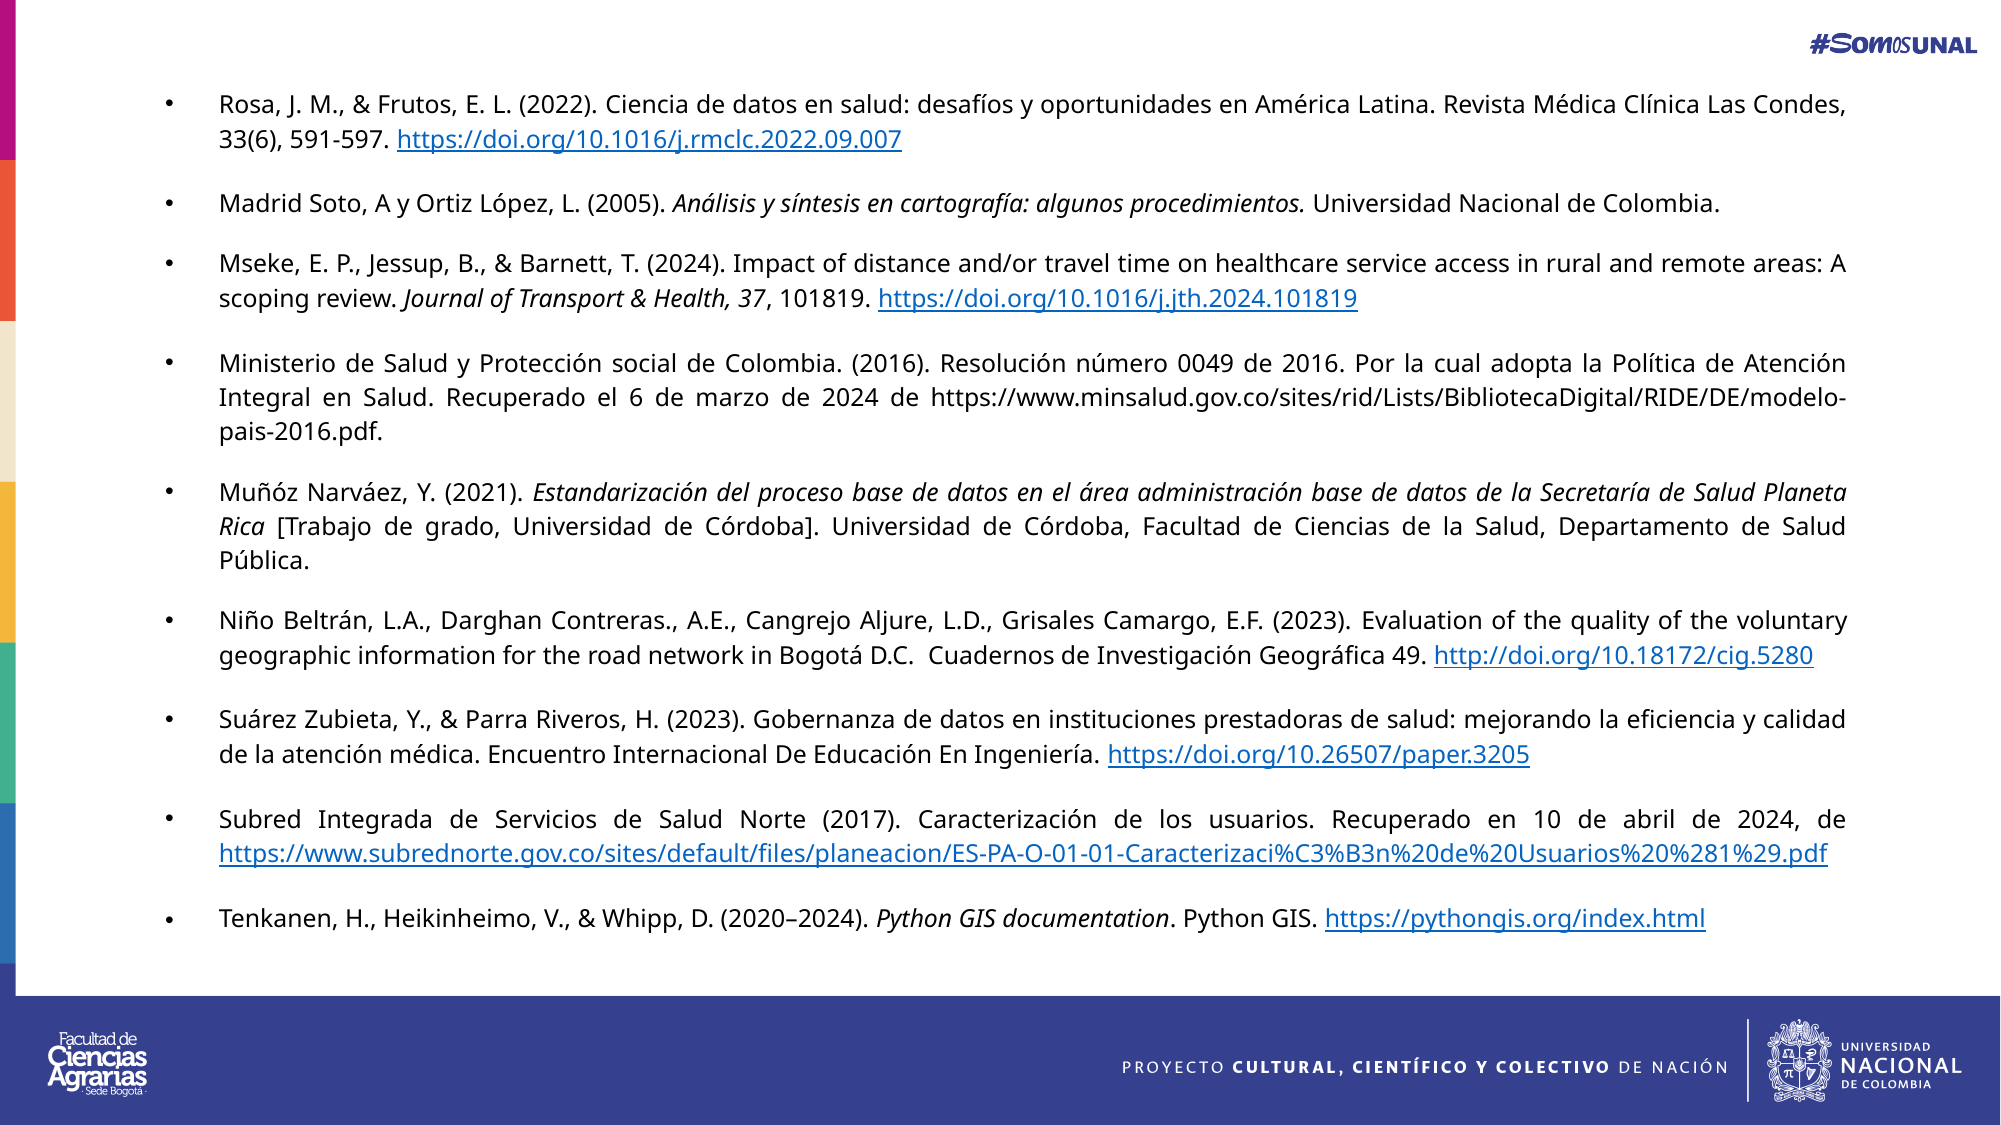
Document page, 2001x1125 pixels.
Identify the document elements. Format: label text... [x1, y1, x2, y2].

picture [0, 0, 2001, 1125]
list Rosa, J. M., & Frutos, E. L. (2022). Ciencia de datos en salud: desafíos y oportunidades en América Latina. Revista Médica Clínica Las Condes, 33(6), 591-597. https://doi.org/10.1016/j.rmclc.2022.09.007 Madrid Soto, A y Ortiz López, L. (2005). Análisis y síntesis en cartografía: algunos procedimientos. Universidad Nacional de Colombia. Mseke, E. P., Jessup, B., & Barnett, T. (2024). Impact of distance and/or travel time on healthcare service access in rural and remote areas: A scoping review. Journal of Transport & Health, 37, 101819. https://doi.org/10.1016/j.jth.2024.101819 Ministerio de Salud y Protección social de Colombia. (2016). Resolución número 0049 de 2016. Por la cual adopta la Política de Atención Integral en Salud. Recuperado el 6 de marzo de 2024 de https://www.minsalud.gov.co/sites/rid/Lists/BibliotecaDigital/RIDE/DE/modelo-pais-2016.pdf. Muñóz Narváez, Y. (2021). Estandarización del proceso base de datos en el área administración base de datos de la Secretaría de Salud Planeta Rica [Trabajo de grado, Universidad de Córdoba]. Universidad de Córdoba, Facultad de Ciencias de la Salud, Departamento de Salud Pública. Niño Beltrán, L.A., Darghan Contreras., A.E., Cangrejo Aljure, L.D., Grisales Camargo, E.F. (2023). Evaluation of the quality of the voluntary geographic information for the road network in Bogotá D.C. Cuadernos de Investigación Geográfica 49. http://doi.org/10.18172/cig.5280 Suárez Zubieta, Y., & Parra Riveros, H. (2023). Gobernanza de datos en instituciones prestadoras de salud: mejorando la eficiencia y calidad de la atención médica. Encuentro Internacional De Educación En Ingeniería. https://doi.org/10.26507/paper.3205 Subred Integrada de Servicios de Salud Norte (2017). Caracterización de los usuarios. Recuperado en 10 de abril de 2024, de https://www.subrednorte.gov.co/sites/default/files/planeacion/ES-PA-O-01-01-Caracterizaci%C3%B3n%20de%20Usuarios%20%281%29.pdf Tenkanen, H., Heikinheimo, V., & Whipp, D. (2020–2024). Python GIS documentation. Python GIS. https://pythongis.org/index.html [137, 76, 1863, 1014]
